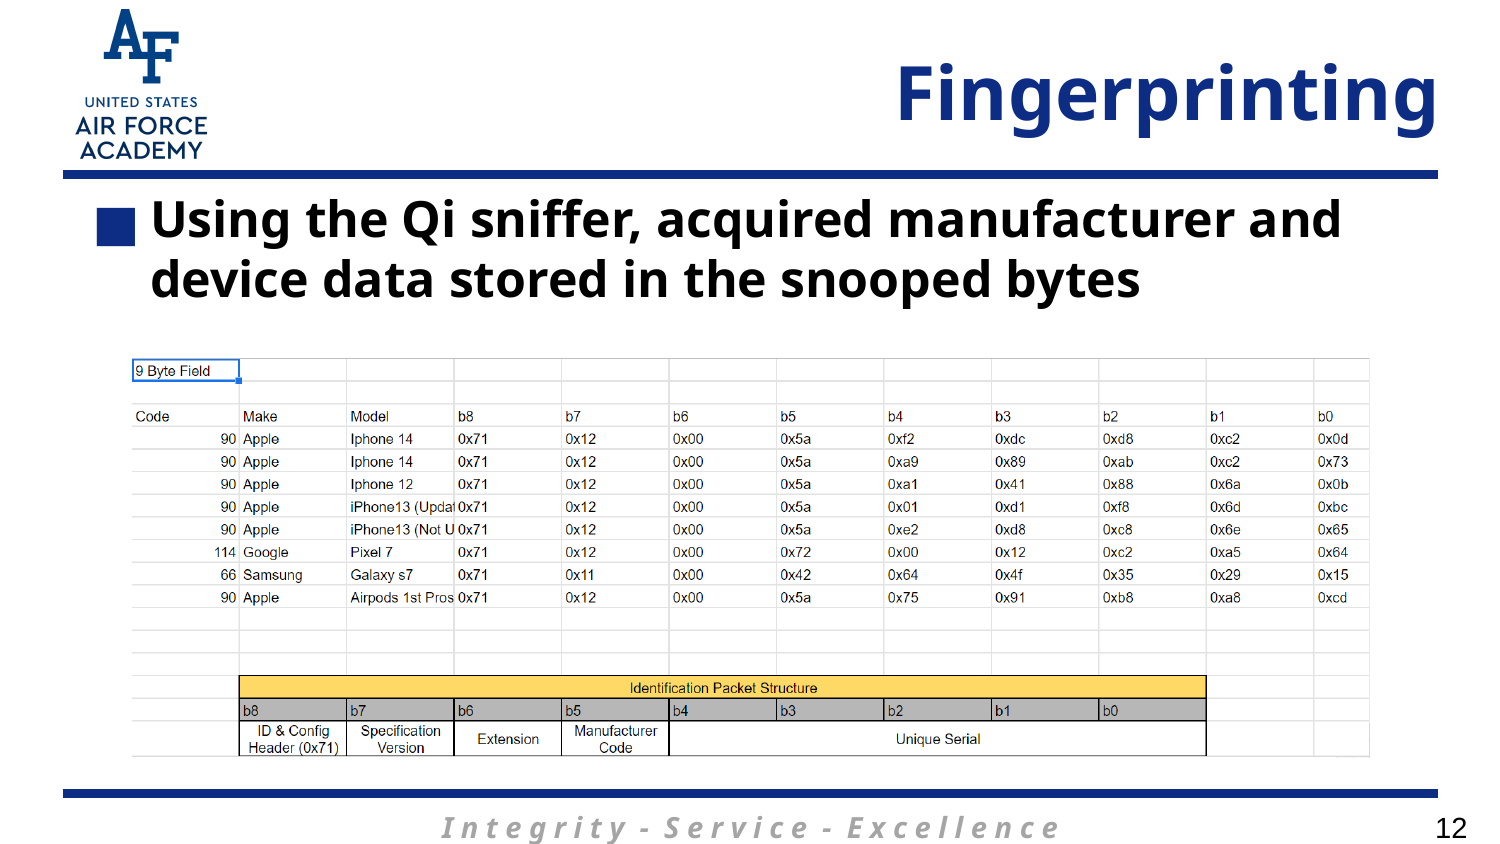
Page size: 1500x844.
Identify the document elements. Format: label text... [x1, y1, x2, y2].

picture [131, 358, 1370, 759]
picture [75, 9, 207, 159]
subtitle Using the Qi sniffer, acquired manufacturer and device data stored in the snooped bytes [60, 180, 1440, 788]
slide_number 12 [1402, 802, 1500, 844]
title Fingerprinting [300, 22, 1455, 158]
